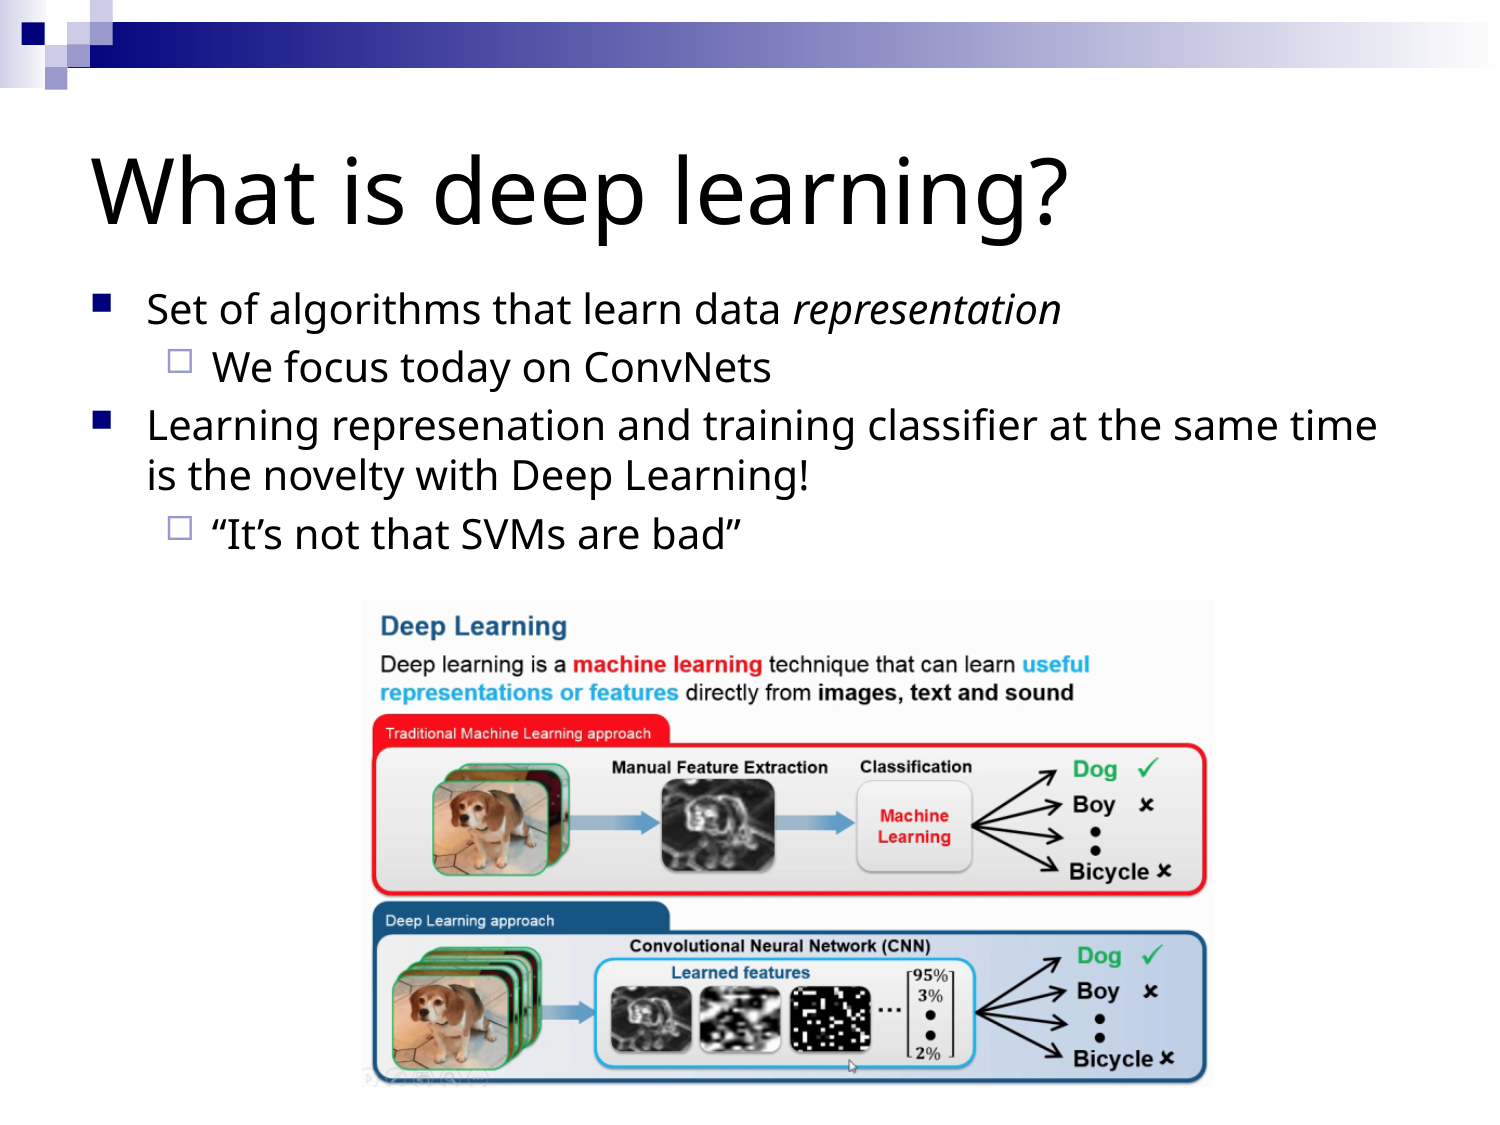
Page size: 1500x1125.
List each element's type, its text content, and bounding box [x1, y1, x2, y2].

title What is deep learning? [75, 75, 1425, 275]
list Set of algorithms that learn data representation We focus today on ConvNets Learning represenation and training classifier at the same time is the novelty with Deep Learning! “It’s not that SVMs are bad” [75, 275, 1425, 913]
picture [362, 599, 1213, 1087]
